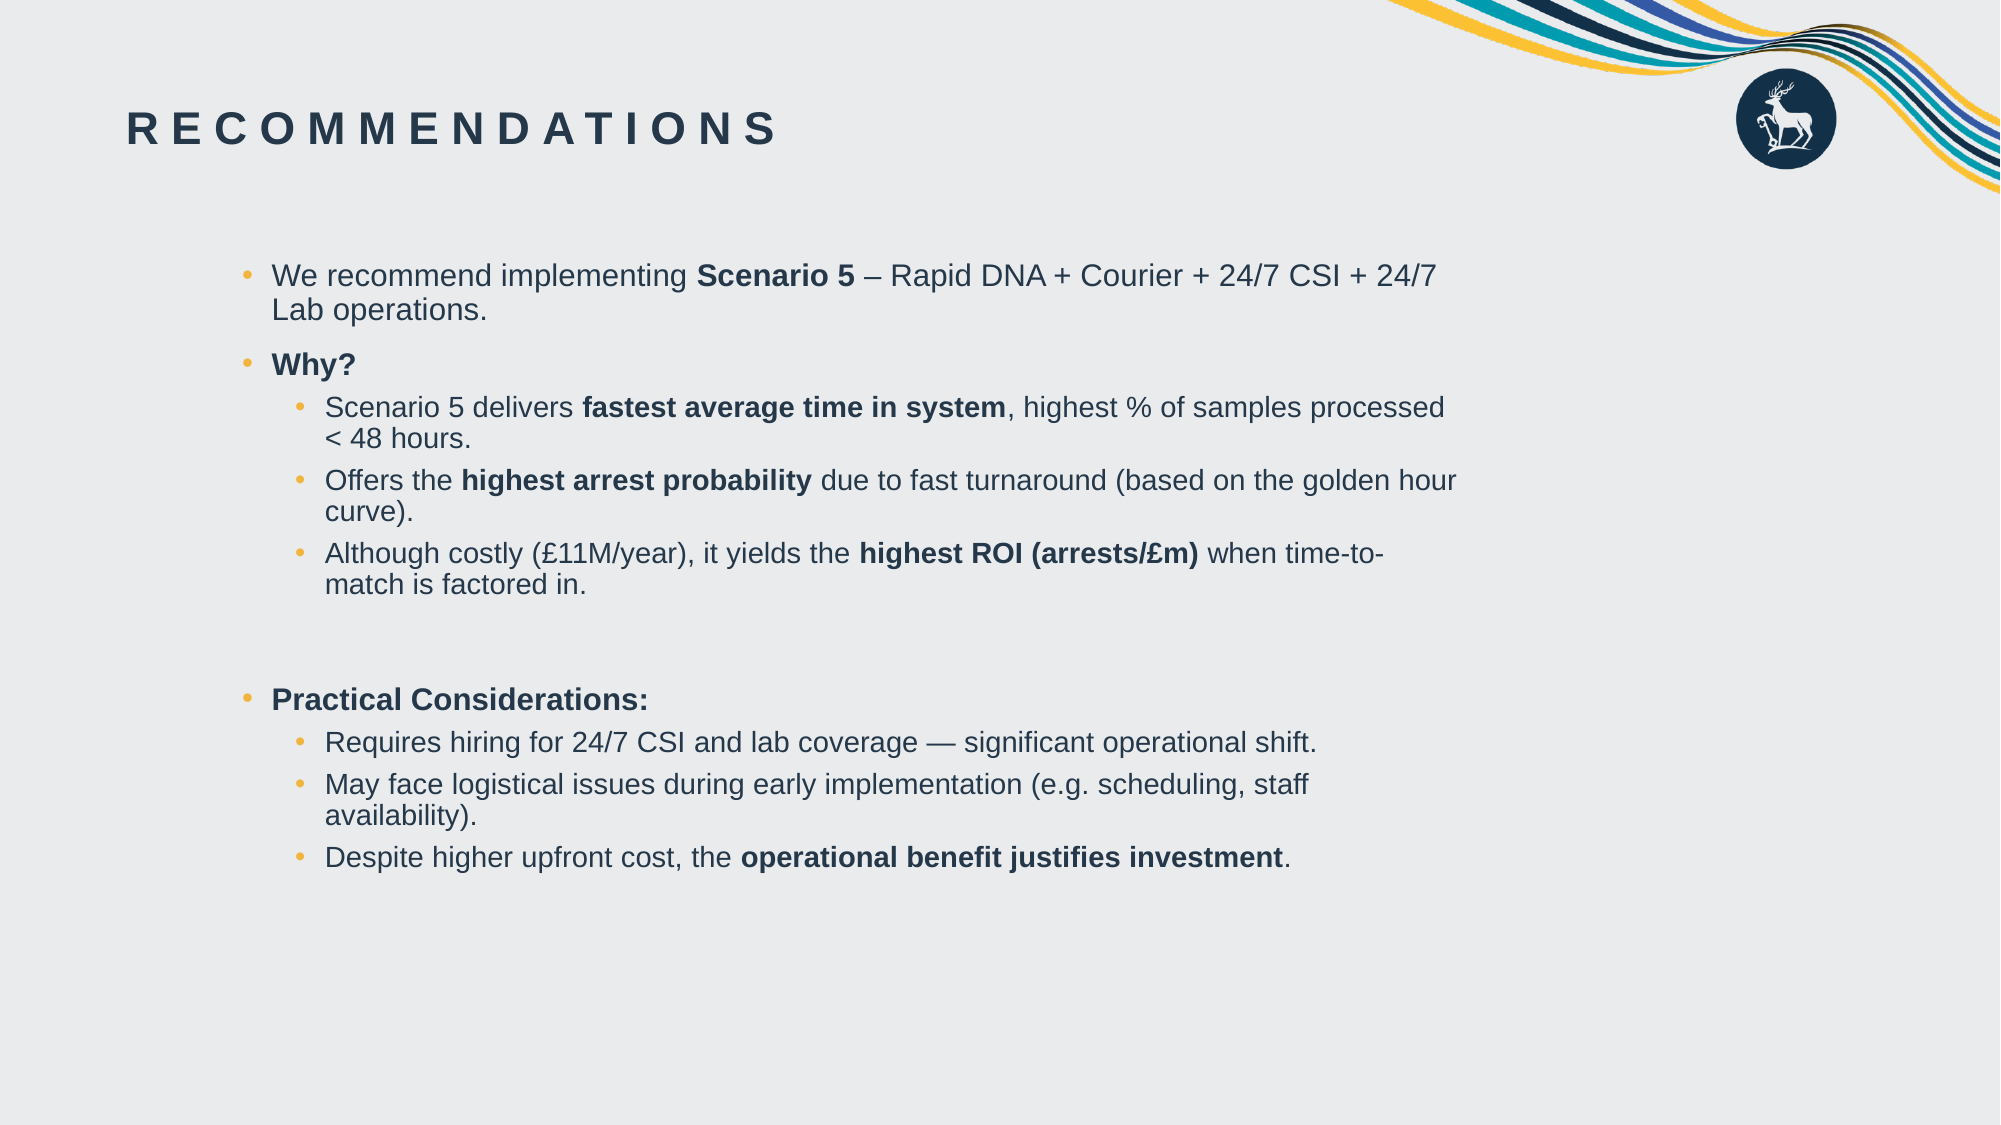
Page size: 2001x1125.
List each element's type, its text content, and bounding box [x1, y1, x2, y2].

title RECOMMENDATIONS [111, 81, 1521, 172]
list We recommend implementing Scenario 5 – Rapid DNA + Courier + 24/7 CSI + 24/7 Lab operations. Why? Scenario 5 delivers fastest average time in system, highest % of samples processed < 48 hours. Offers the highest arrest probability due to fast turnaround (based on the golden hour curve). Although costly (£11M/year), it yields the highest ROI (arrests/£m) when time-to-match is factored in. Practical Considerations: Requires hiring for 24/7 CSI and lab coverage — significant operational shift. May face logistical issues during early implementation (e.g. scheduling, staff availability). Despite higher upfront cost, the operational benefit justifies investment. [227, 252, 1478, 1001]
picture [1383, 0, 2000, 200]
